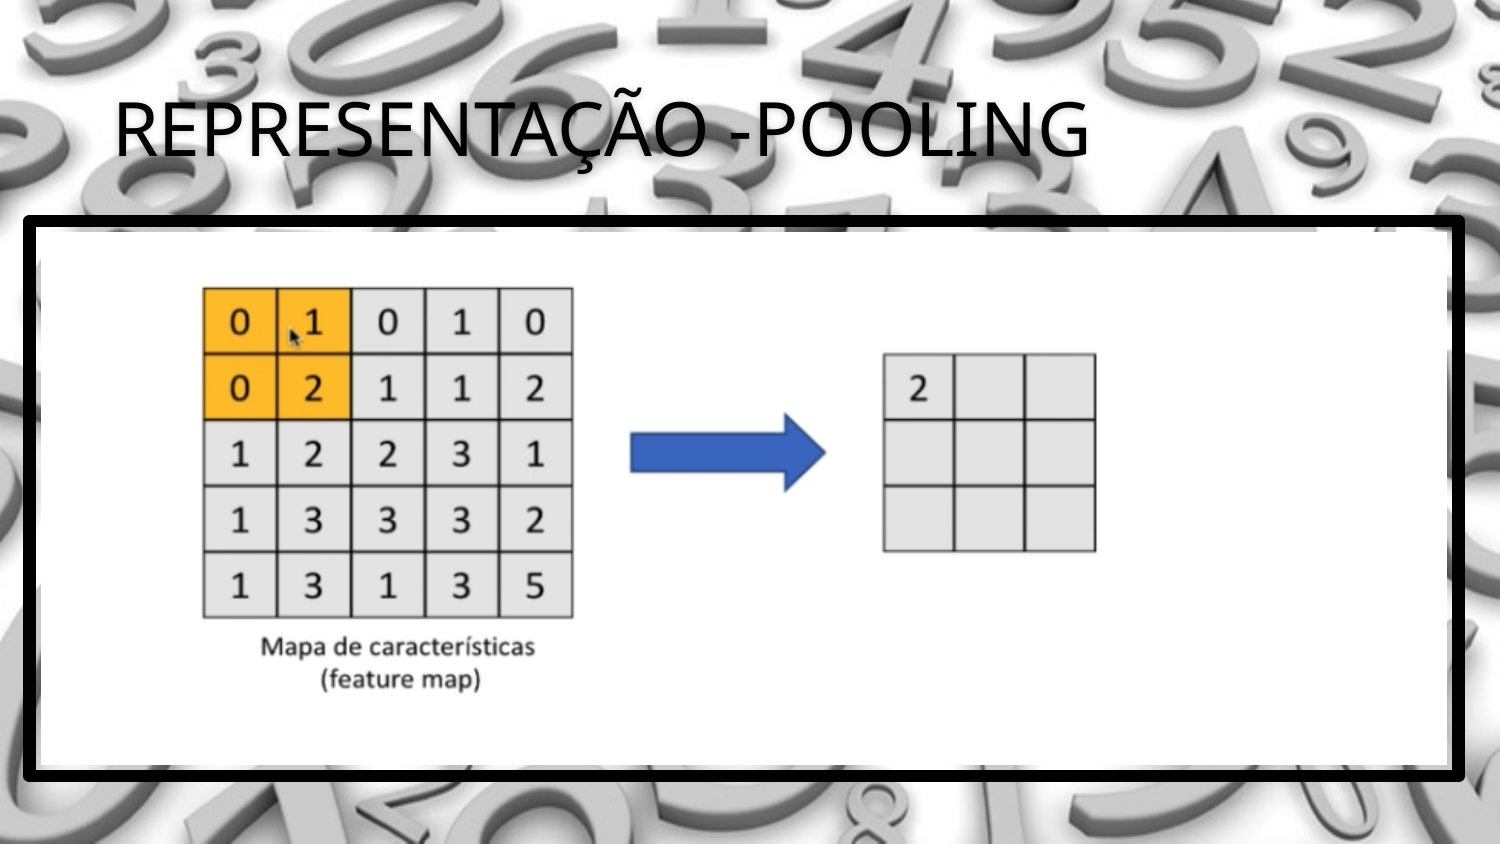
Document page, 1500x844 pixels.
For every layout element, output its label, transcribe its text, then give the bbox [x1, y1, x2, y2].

text_box [27, 219, 1461, 778]
picture [0, 0, 1500, 844]
text_box REPRESENTAÇÃO -POOLING [112, 55, 1471, 198]
